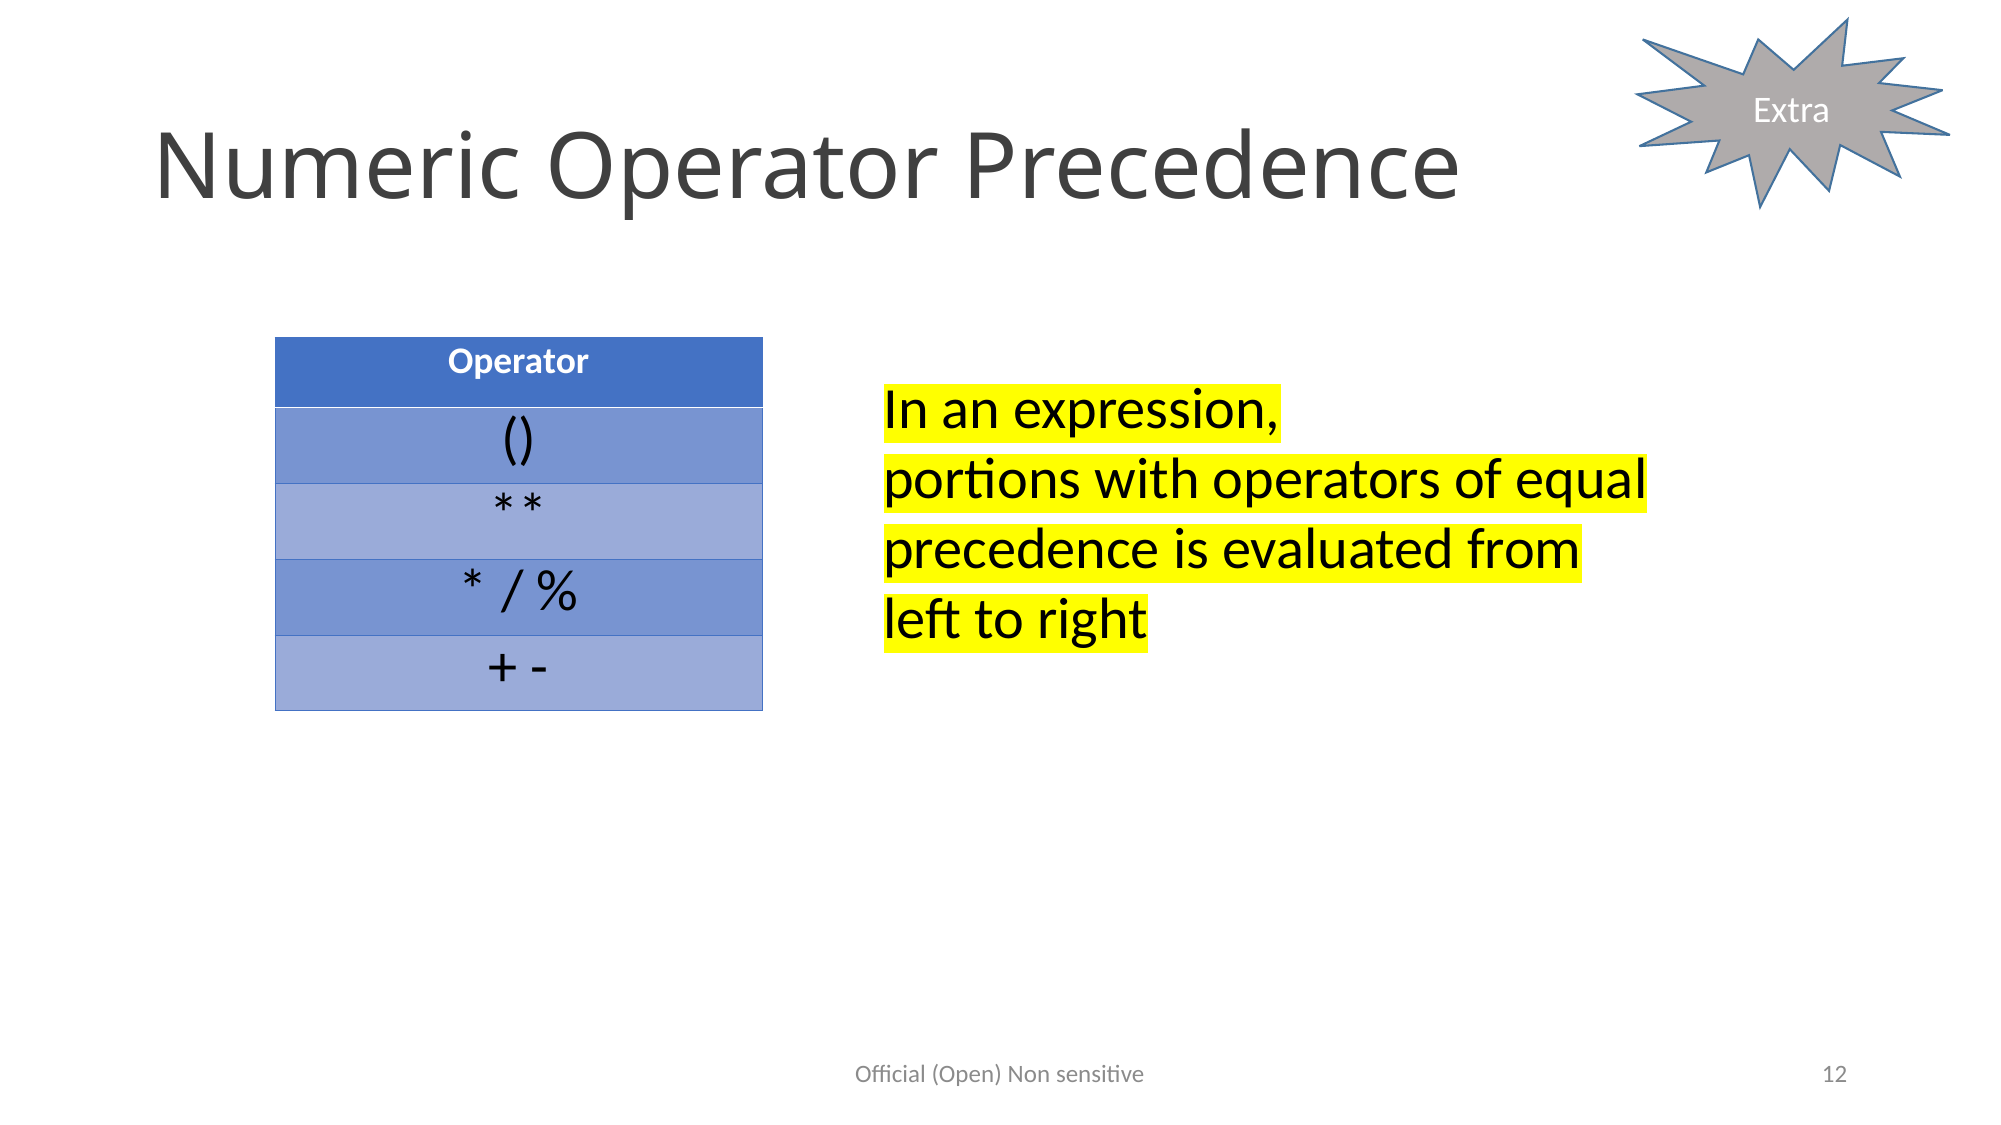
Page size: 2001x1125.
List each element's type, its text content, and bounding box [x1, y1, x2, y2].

text_box Extra [1633, 16, 1951, 211]
table_header Operator [276, 338, 762, 407]
title Numeric Operator Precedence [137, 59, 1863, 278]
footer Official (Open) Non sensitive [662, 1042, 1338, 1103]
table_cell + - [276, 636, 762, 710]
table_cell * / % [276, 560, 762, 635]
slide_number 12 [1412, 1042, 1863, 1103]
table_cell ** [276, 484, 762, 559]
table_cell () [276, 408, 762, 483]
text_box In an expression, portions with operators of equal precedence is evaluated from left to right [868, 362, 1675, 658]
